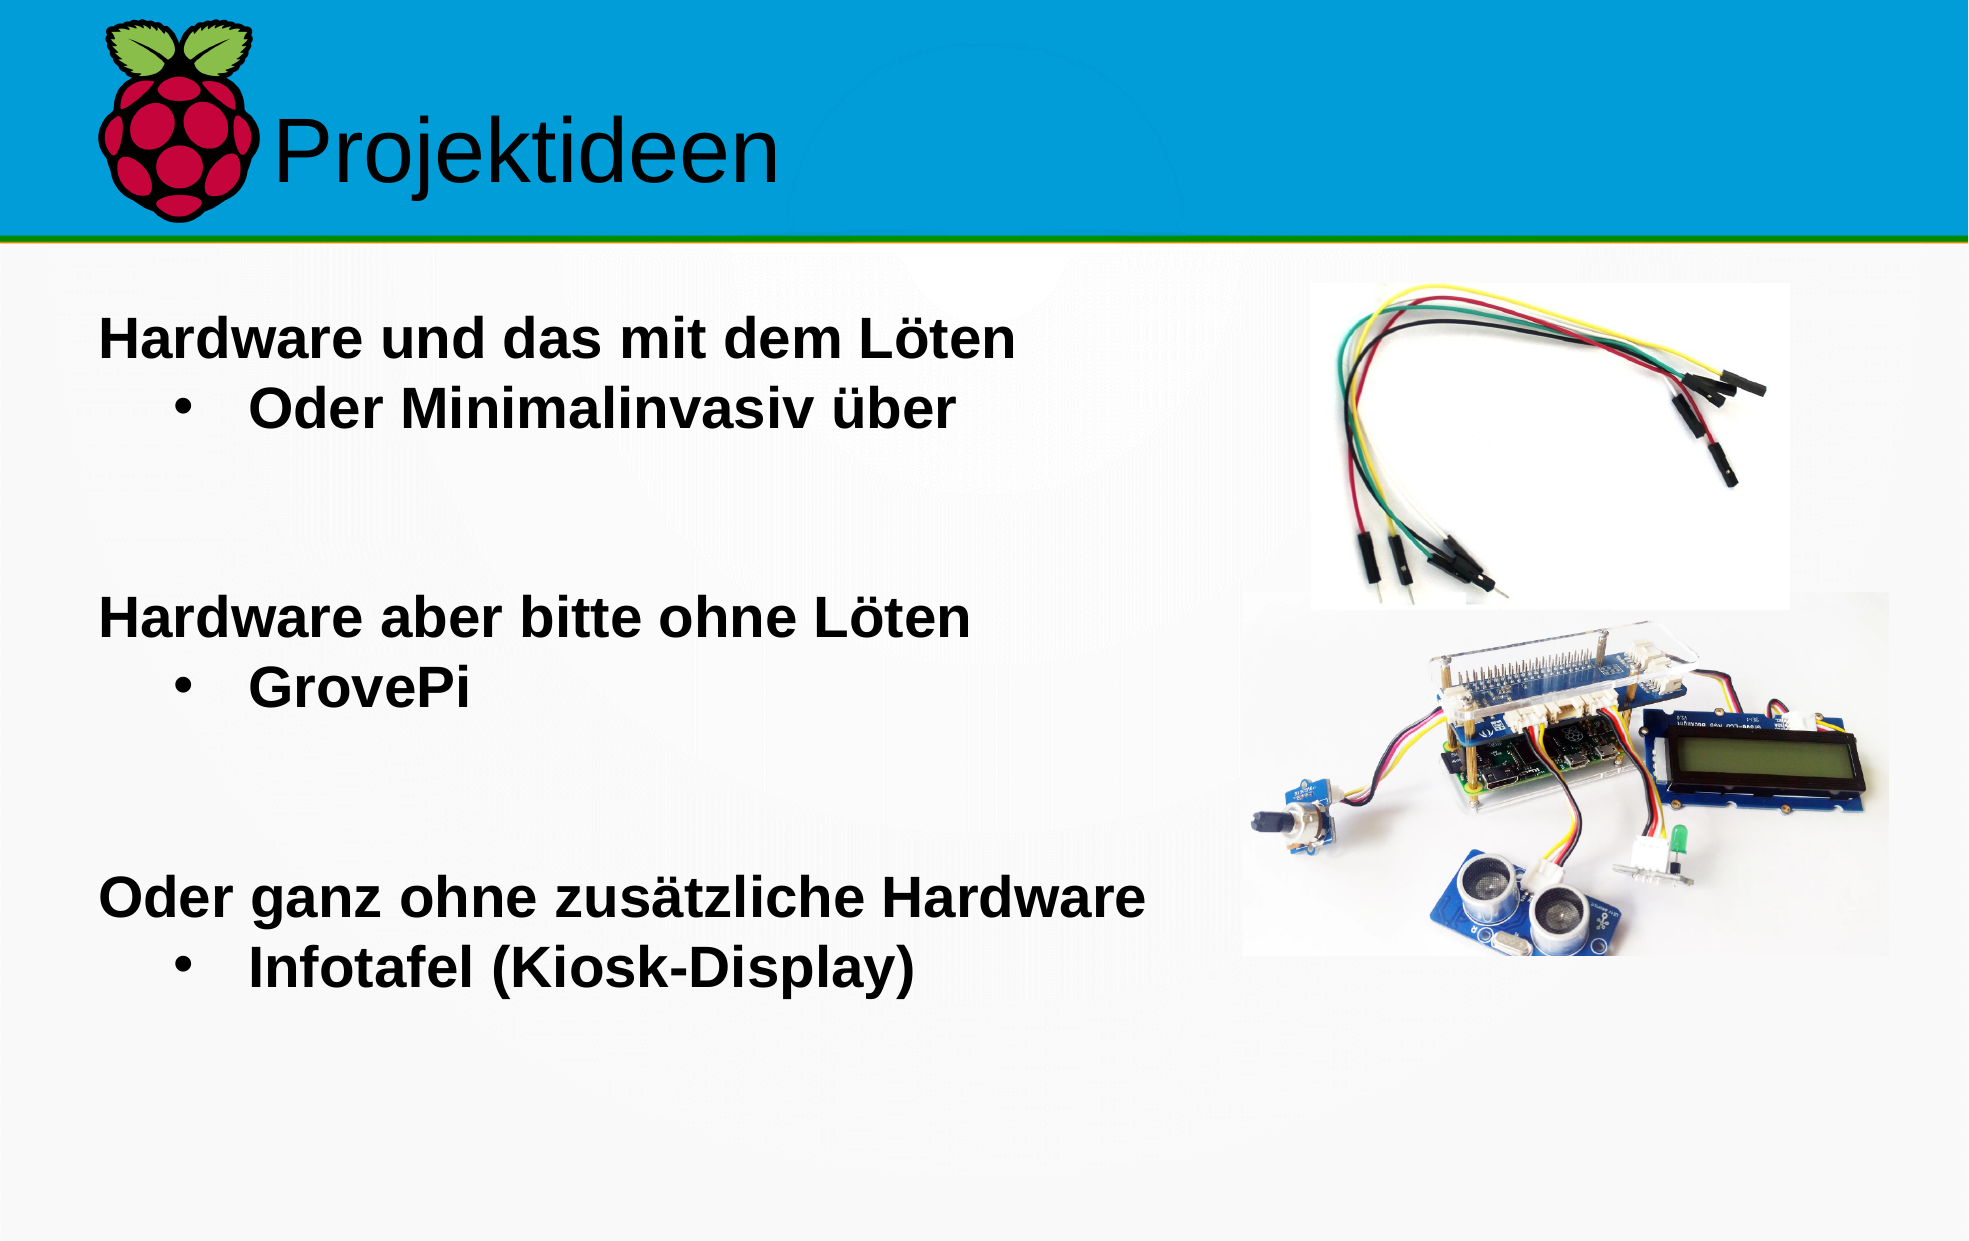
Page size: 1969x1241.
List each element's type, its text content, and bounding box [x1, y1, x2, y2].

picture [0, 236, 1969, 1241]
title Projektideen [272, 49, 1969, 257]
text_box Hardware und das mit dem Löten Oder Minimalinvasiv über Hardware aber bitte ohne Löten GrovePi Oder ganz ohne zusätzliche Hardware Infotafel (Kiosk-Display) [98, 300, 1875, 1191]
picture [100, 21, 258, 221]
